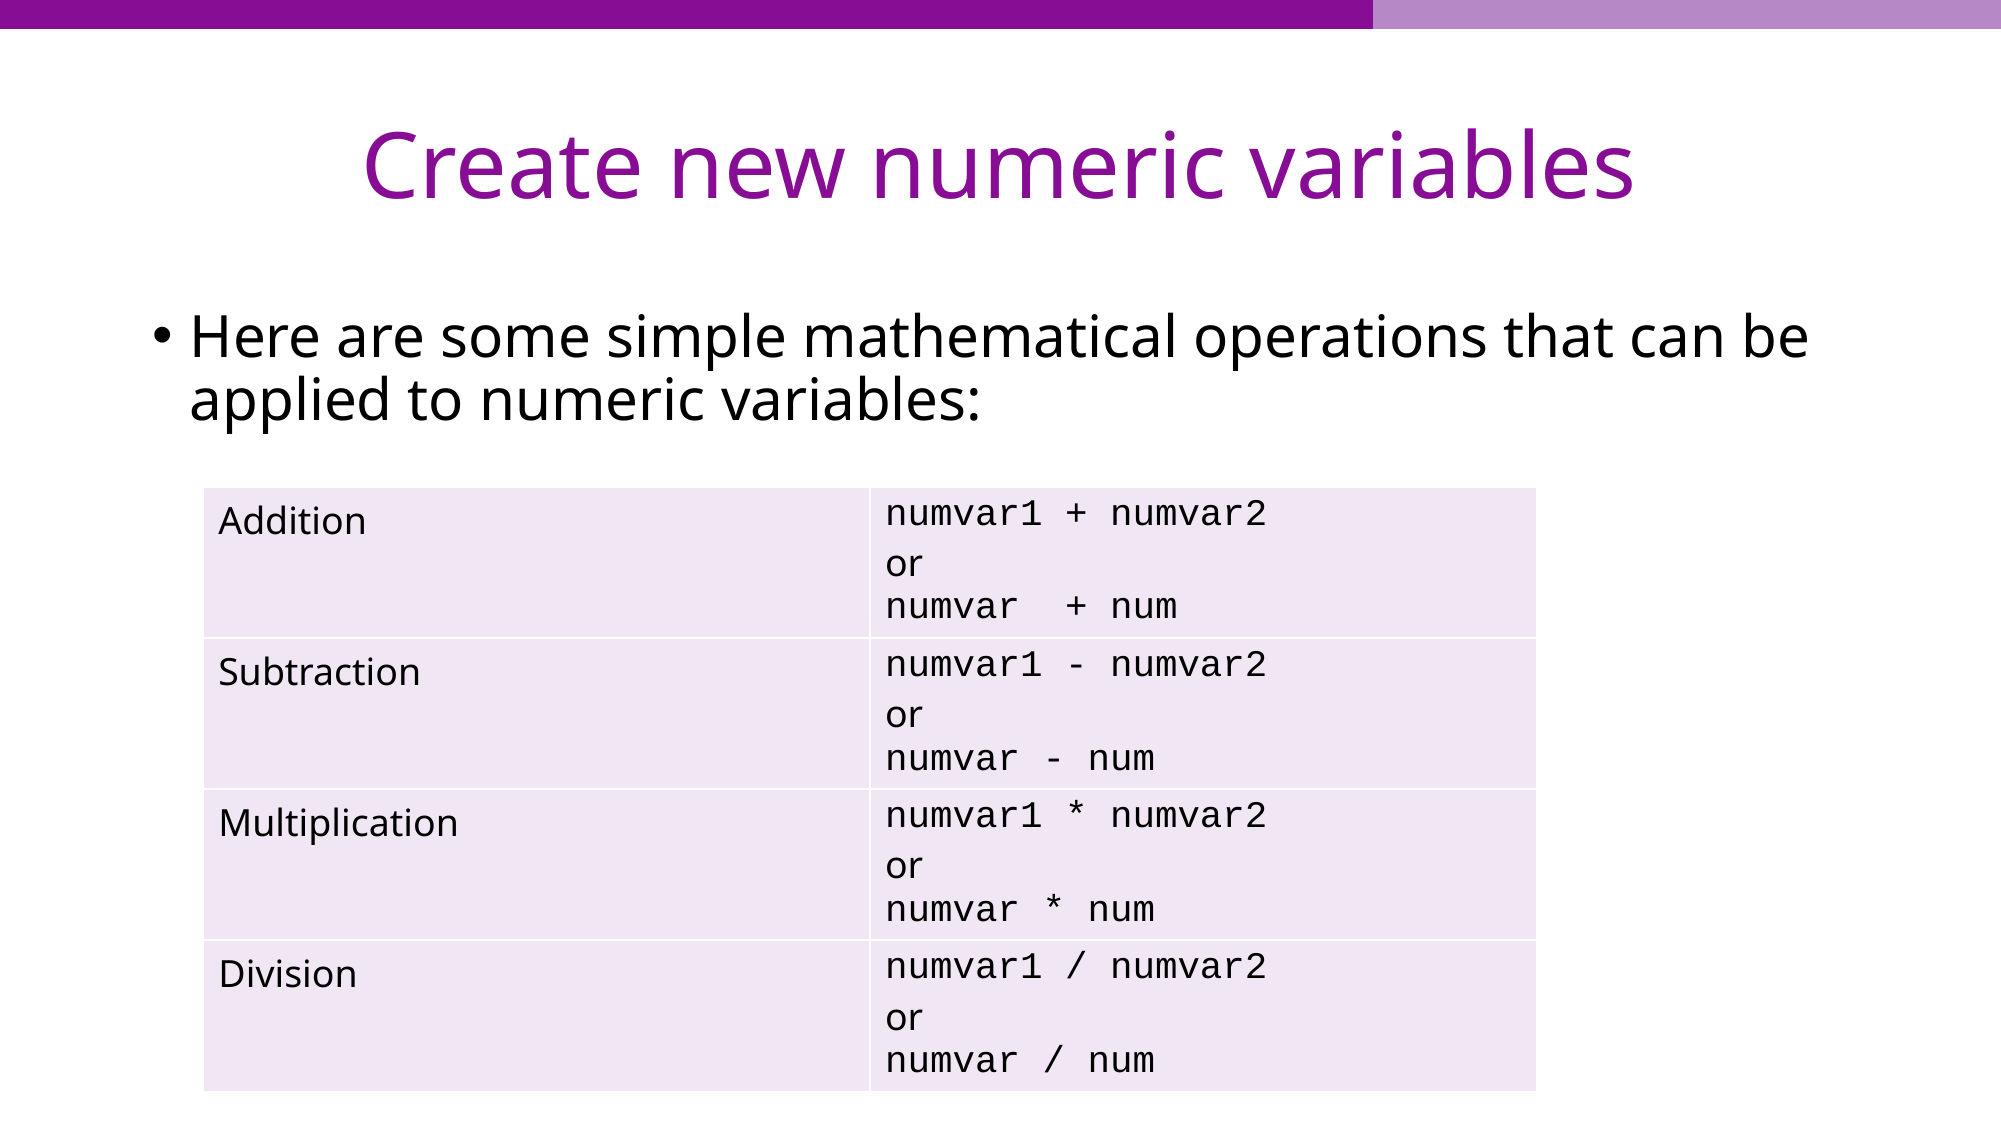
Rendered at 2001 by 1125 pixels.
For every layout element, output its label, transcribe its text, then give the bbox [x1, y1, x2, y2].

table_header numvar1 + numvar2 or numvar + num [871, 488, 1536, 637]
table_cell Multiplication [204, 790, 869, 939]
list Here are some simple mathematical operations that can be applied to numeric variables: [137, 299, 1863, 1014]
table_cell numvar1 * numvar2 or numvar * num [871, 790, 1536, 939]
table_cell Subtraction [204, 639, 869, 788]
title Create new numeric variables [137, 59, 1863, 278]
table_header Addition [204, 488, 869, 637]
table_cell numvar1 / numvar2 or numvar / num [871, 941, 1536, 1091]
table_cell numvar1 - numvar2 or numvar - num [871, 639, 1536, 788]
table_cell Division [204, 941, 869, 1091]
